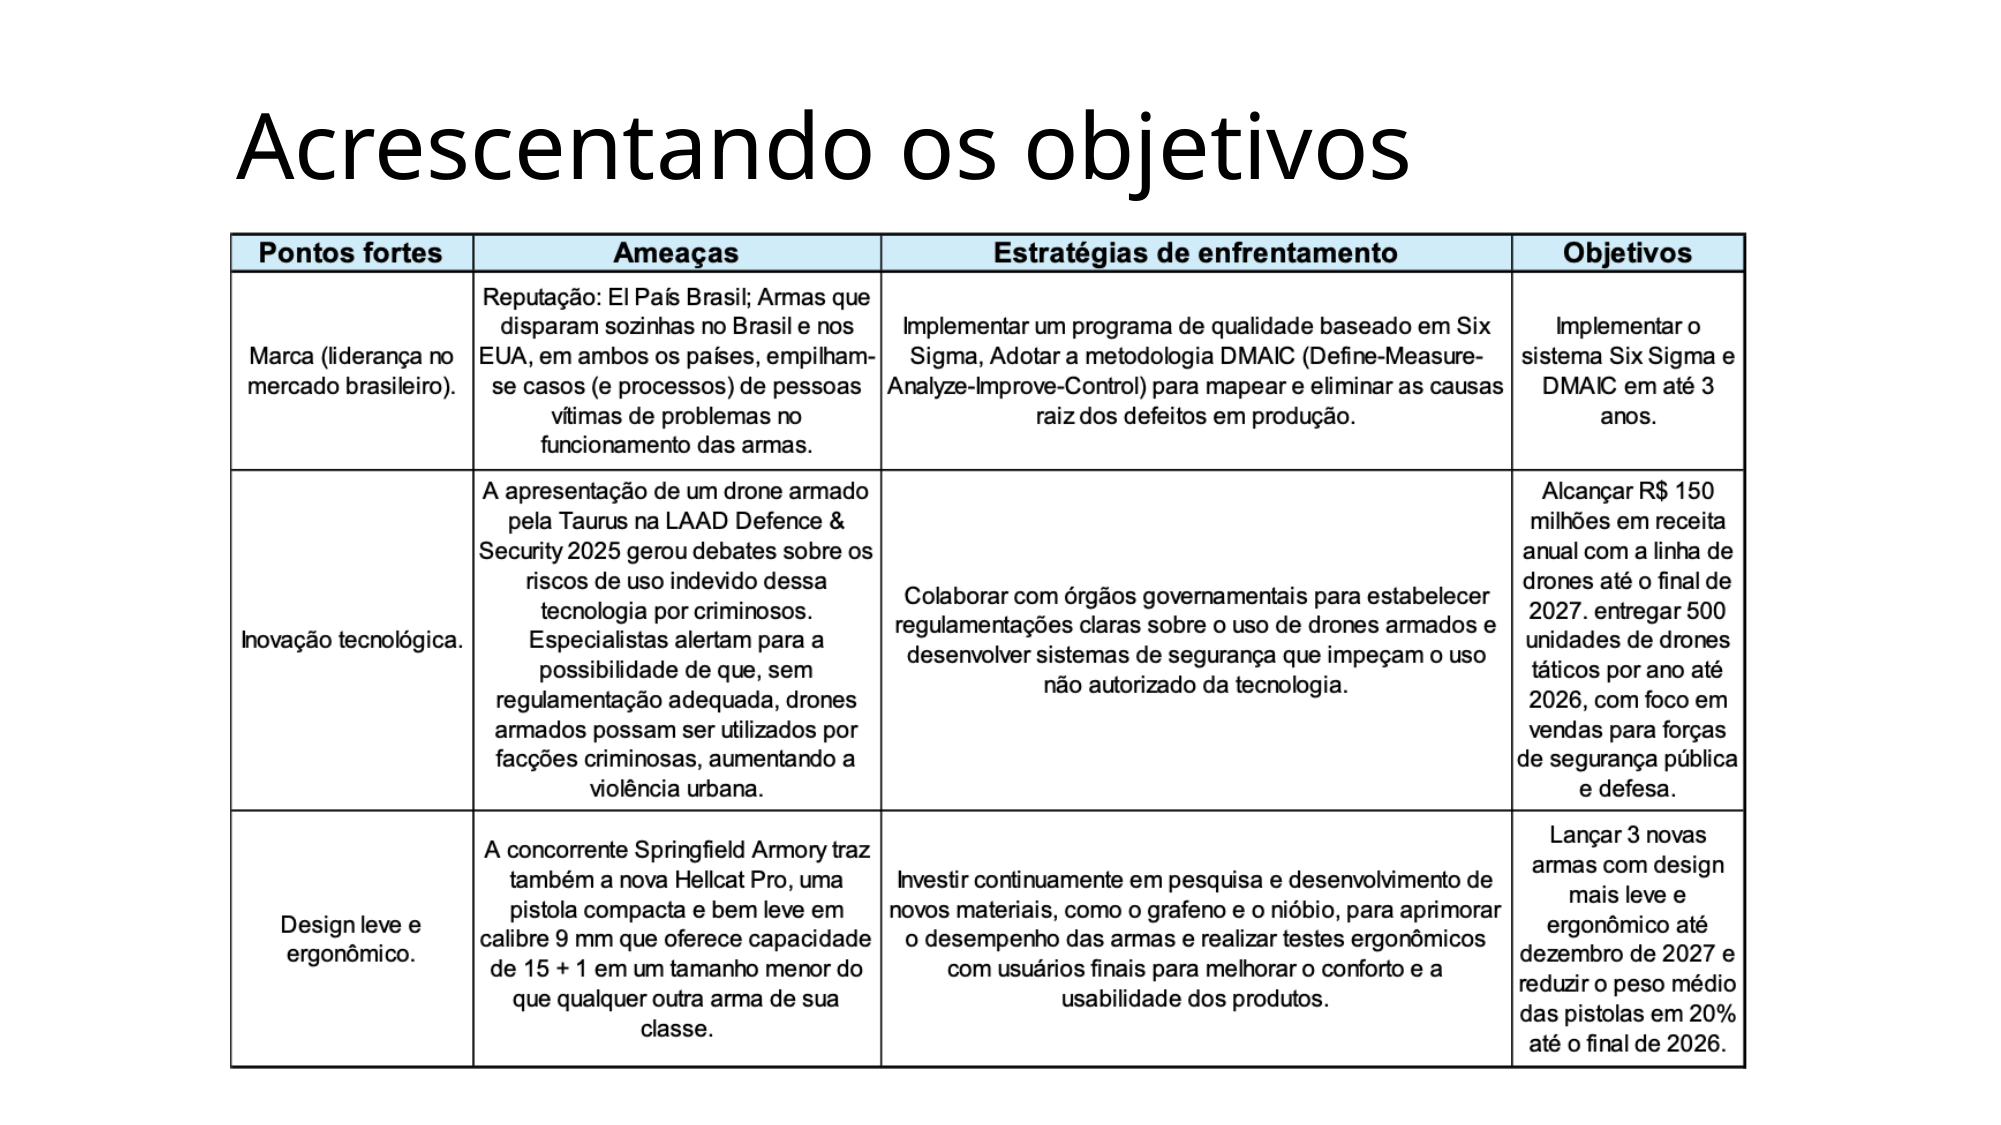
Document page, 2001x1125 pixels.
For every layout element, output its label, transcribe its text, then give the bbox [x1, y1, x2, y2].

title Acrescentando os objetivos [221, 41, 1947, 259]
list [221, 221, 1766, 1084]
